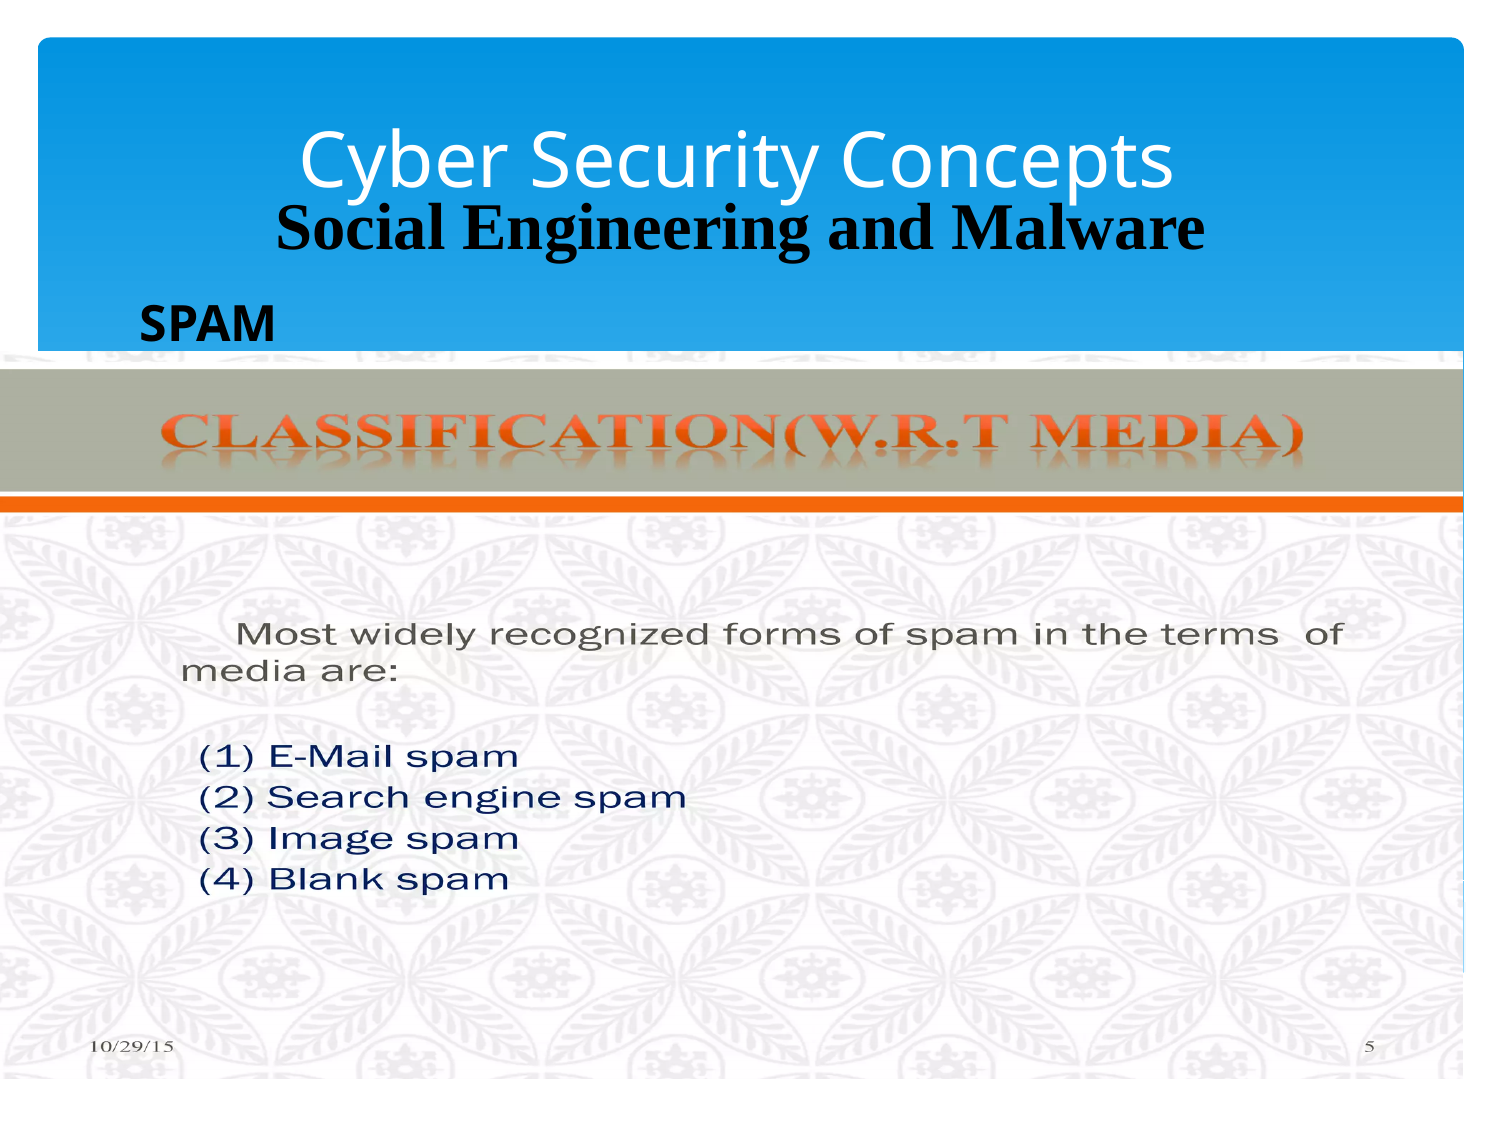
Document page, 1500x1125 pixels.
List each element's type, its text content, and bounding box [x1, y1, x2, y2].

text_box SPAM [124, 284, 1400, 349]
picture [0, 351, 1463, 1079]
subtitle Social Engineering and Malware [225, 174, 1275, 275]
title Cyber Security Concepts [99, 99, 1375, 288]
